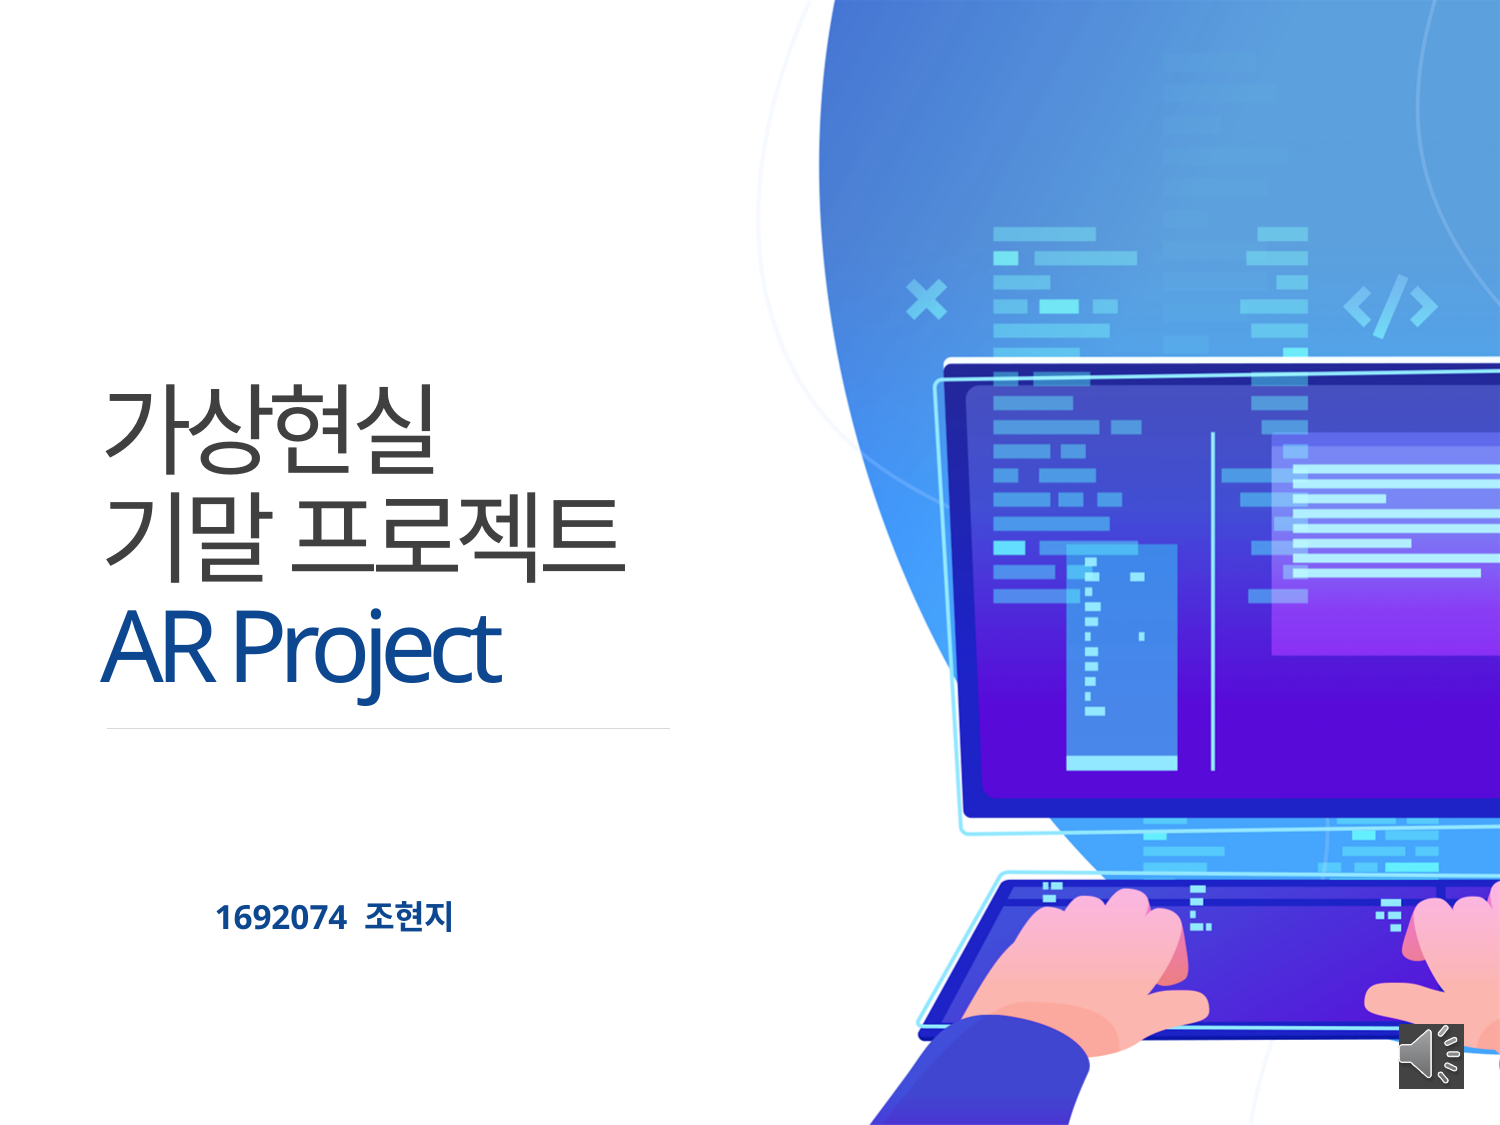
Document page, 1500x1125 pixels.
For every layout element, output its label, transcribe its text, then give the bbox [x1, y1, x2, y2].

text_box 가상현실 기말 프로젝트 AR Project [85, 373, 646, 712]
text_box 1692074 조현지 [107, 883, 564, 949]
picture [0, 0, 1500, 1125]
